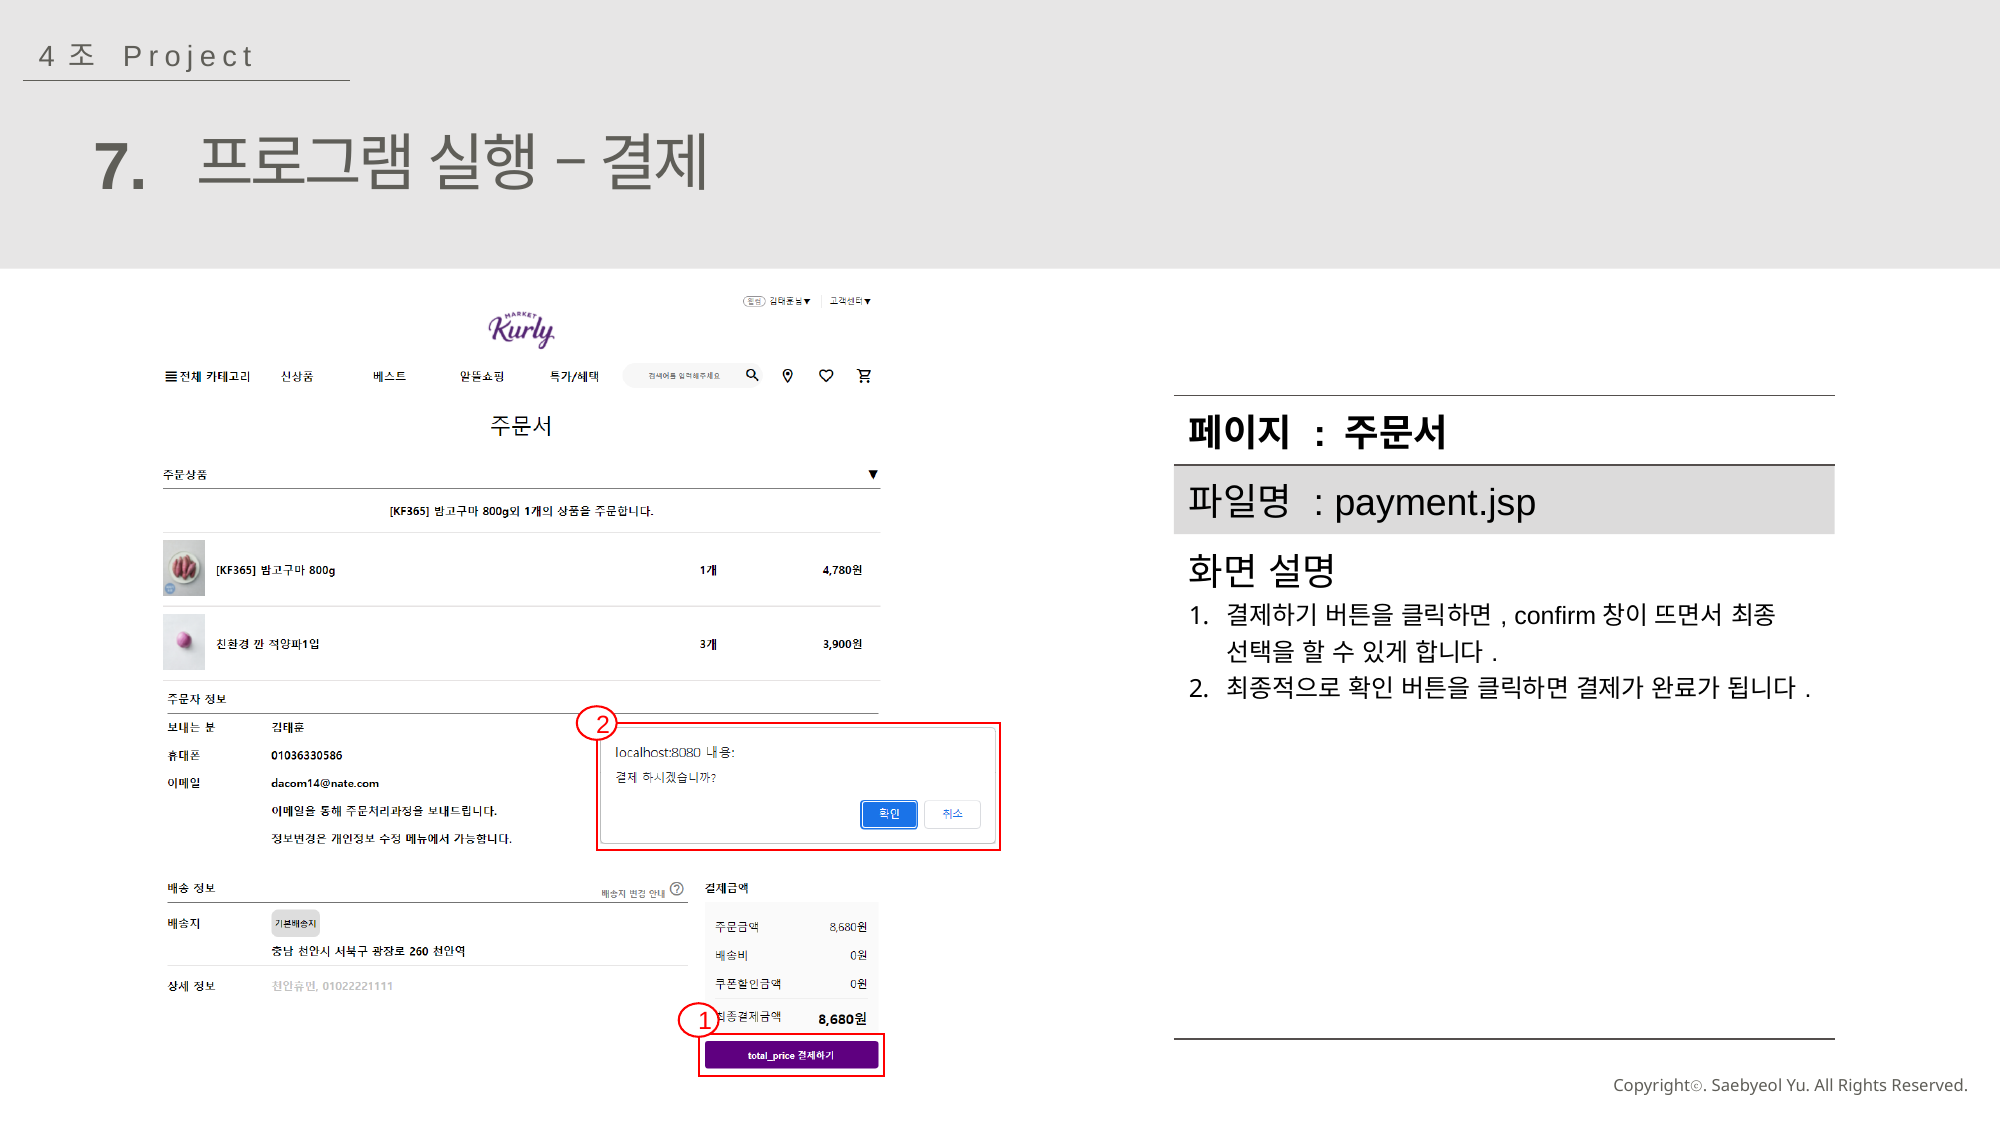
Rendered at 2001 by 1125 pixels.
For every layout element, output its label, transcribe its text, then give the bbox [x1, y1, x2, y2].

text_box 7. [22, 115, 164, 211]
text_box 프로그램 실행 – 결제 [181, 115, 726, 206]
table_cell 파일명 : payment.jsp [1174, 466, 1835, 534]
picture [157, 290, 996, 1078]
table_header 페이지 : 주문서 [1174, 396, 1835, 464]
text_box [885, 722, 1001, 851]
text_box [0, 0, 2000, 270]
table_cell 화면 설명 결제하기 버튼을 클릭하면, confirm창이 뜨면서 최종 선택을 할 수 있게 합니다. 최종적으로 확인 버튼을 클릭하면 결제가 완료가 됩니다. [1174, 534, 1835, 1038]
text_box 4조 Project [23, 30, 267, 80]
